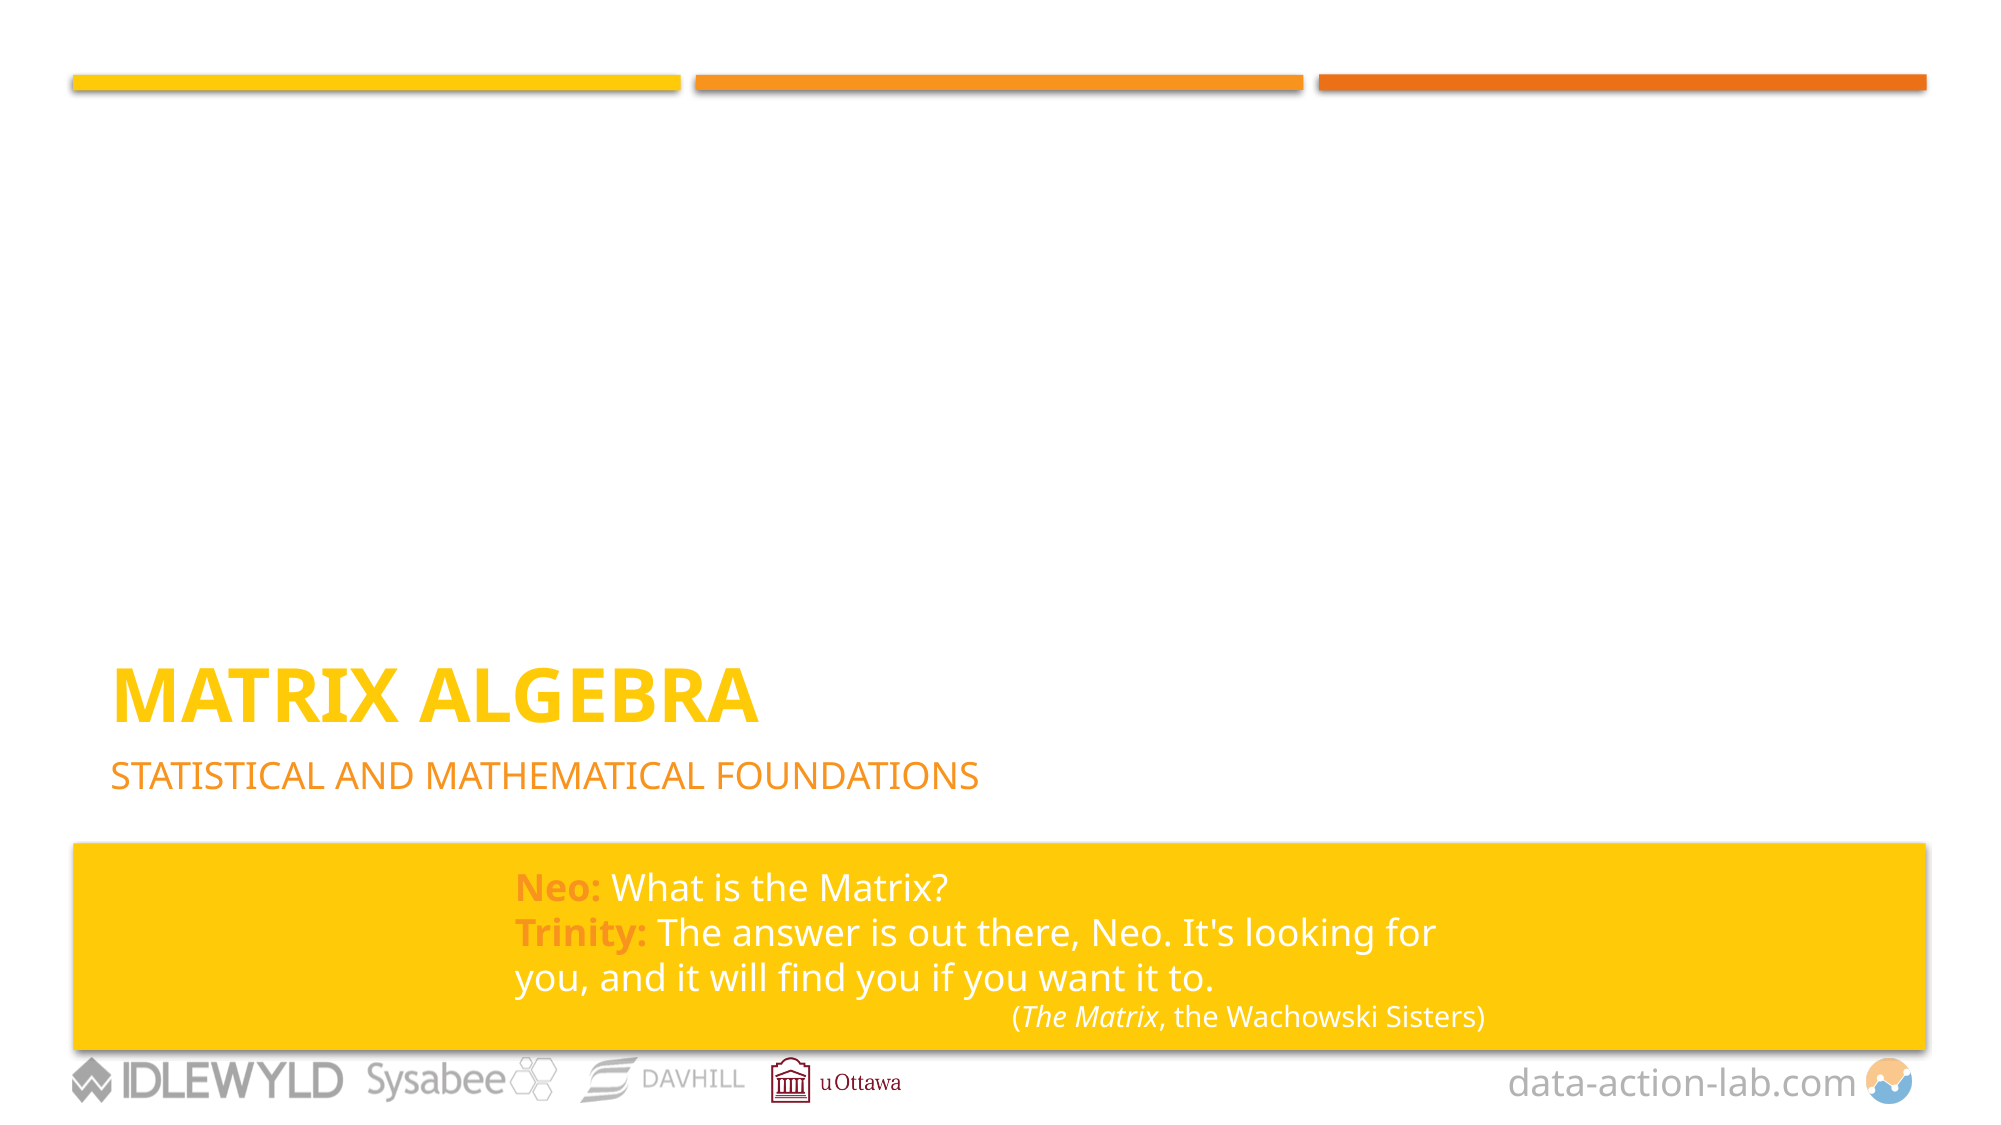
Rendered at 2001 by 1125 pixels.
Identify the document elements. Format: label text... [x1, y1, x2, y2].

list STATISTICAL AND MATHEMATICAL FOUNDATIONS [95, 744, 1905, 844]
picture [771, 1057, 901, 1103]
text_box Neo: What is the Matrix? Trinity: The answer is out there, Neo. It's looking for you, and it will find you if you want it to. (The Matrix, the Wachowski Sisters) [500, 856, 1500, 1042]
title MATRIX ALGEBRA [95, 499, 1905, 744]
picture [72, 1057, 745, 1103]
